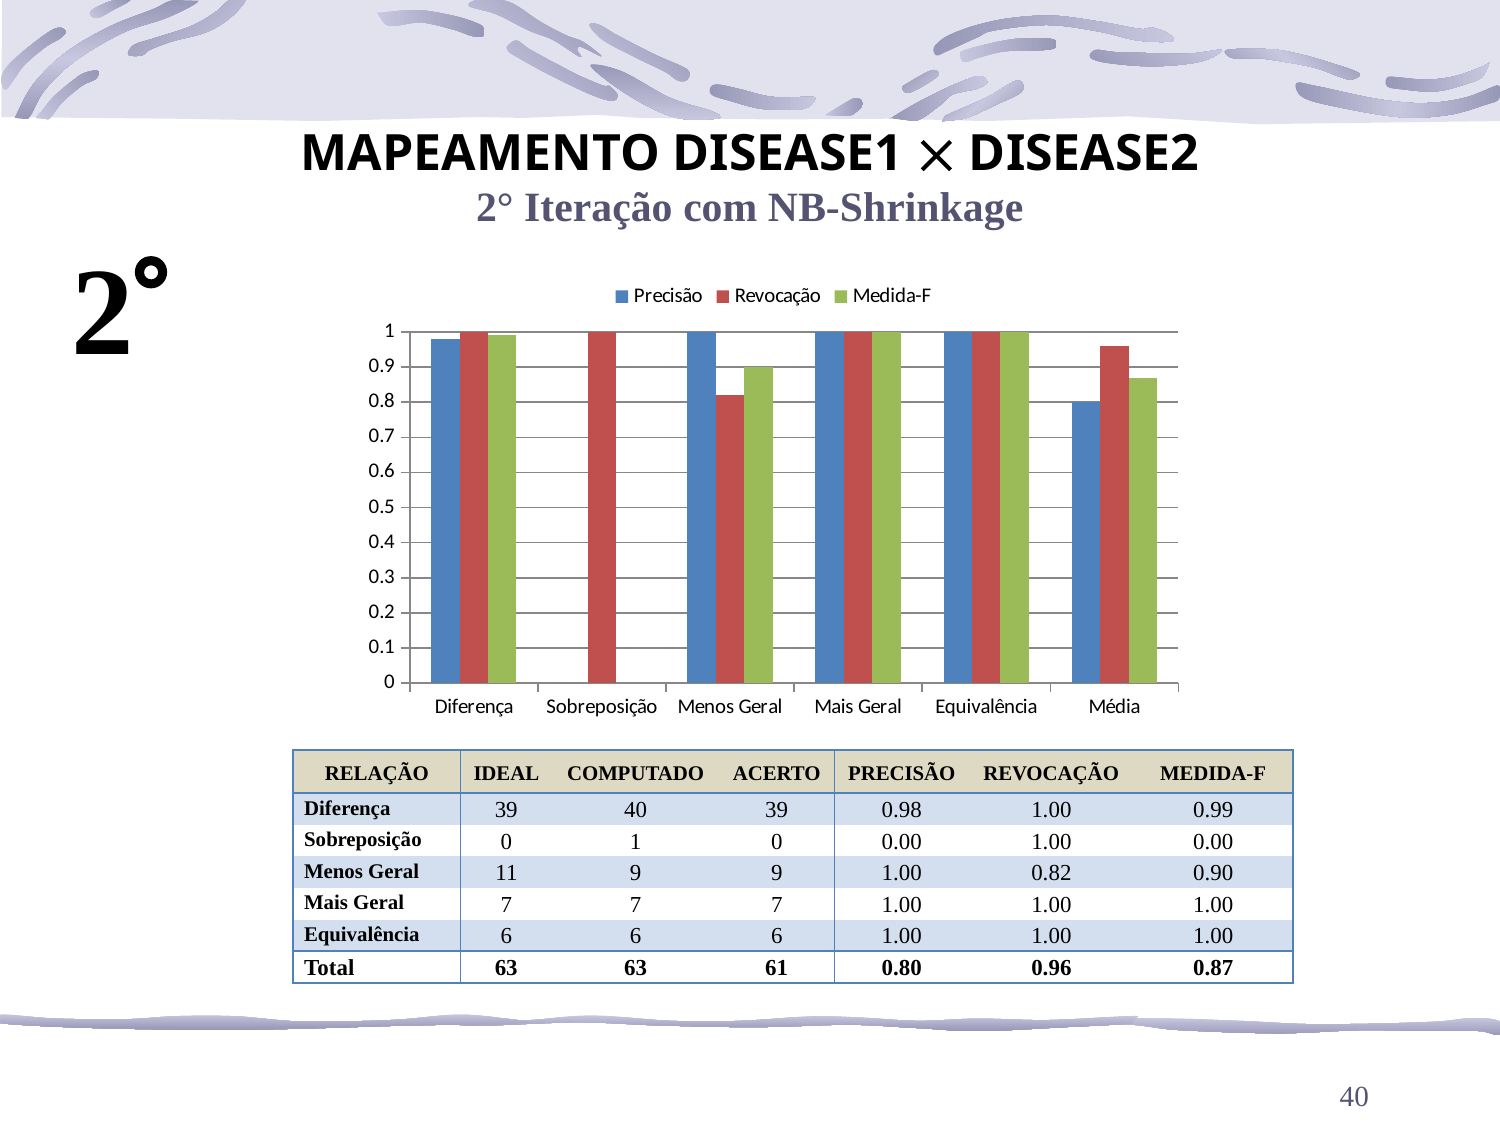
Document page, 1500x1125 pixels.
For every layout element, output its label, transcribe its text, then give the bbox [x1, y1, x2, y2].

table_cell 0 [461, 825, 552, 856]
table_cell 7 [552, 888, 719, 920]
table_header REVOCAÇÃO [969, 751, 1134, 792]
table_cell 63 [461, 952, 552, 982]
table_header RELAÇÃO [294, 751, 460, 792]
table_cell 7 [719, 888, 834, 920]
table_cell 1.00 [1134, 920, 1292, 950]
table_cell 61 [719, 952, 834, 982]
table_cell Mais Geral [294, 888, 460, 920]
table_cell 6 [719, 920, 834, 950]
table_cell 0.82 [969, 856, 1134, 888]
table_cell 11 [461, 856, 552, 888]
table_cell Sobreposição [294, 825, 460, 856]
table_cell Diferença [294, 794, 460, 825]
table_cell 39 [461, 794, 552, 825]
table_cell 0.99 [1134, 794, 1292, 825]
table_cell 1.00 [835, 920, 969, 950]
table_cell 9 [552, 856, 719, 888]
table_cell 0 [719, 825, 834, 856]
table_cell 0.00 [835, 825, 969, 856]
text_box MAPEAMENTO DISEASE1  DISEASE2 2° Iteração com NB-Shrinkage [0, 112, 1500, 288]
table_cell 7 [461, 888, 552, 920]
table_cell Equivalência [294, 920, 460, 950]
table_cell 6 [461, 920, 552, 950]
table_cell 0.96 [969, 952, 1134, 982]
table_cell 9 [719, 856, 834, 888]
table_header MEDIDA-F [1134, 751, 1292, 792]
table_cell 1.00 [969, 825, 1134, 856]
table_cell 1.00 [1134, 888, 1292, 920]
table_header COMPUTADO [552, 751, 719, 792]
table_header PRECISÃO [835, 751, 969, 792]
table_cell 0.98 [835, 794, 969, 825]
table_cell Menos Geral [294, 856, 460, 888]
table_cell 1.00 [969, 888, 1134, 920]
table_cell 0.80 [835, 952, 969, 982]
table_cell 6 [552, 920, 719, 950]
table_cell 1.00 [969, 794, 1134, 825]
table_cell 1 [552, 825, 719, 856]
table_header ACERTO [719, 751, 834, 792]
slide_number 40 [1071, 1044, 1385, 1120]
table_cell Total [294, 952, 460, 982]
table_cell 0.87 [1134, 952, 1292, 982]
text_box 2 [56, 222, 182, 388]
table_cell 1.00 [969, 920, 1134, 950]
table_cell 1.00 [835, 888, 969, 920]
chart [351, 269, 1196, 728]
table_cell 0.00 [1134, 825, 1292, 856]
table_cell 1.00 [835, 856, 969, 888]
table_cell 63 [552, 952, 719, 982]
table_cell 0.90 [1134, 856, 1292, 888]
table_cell 40 [552, 794, 719, 825]
table_cell 39 [719, 794, 834, 825]
table_header IDEAL [461, 751, 552, 792]
